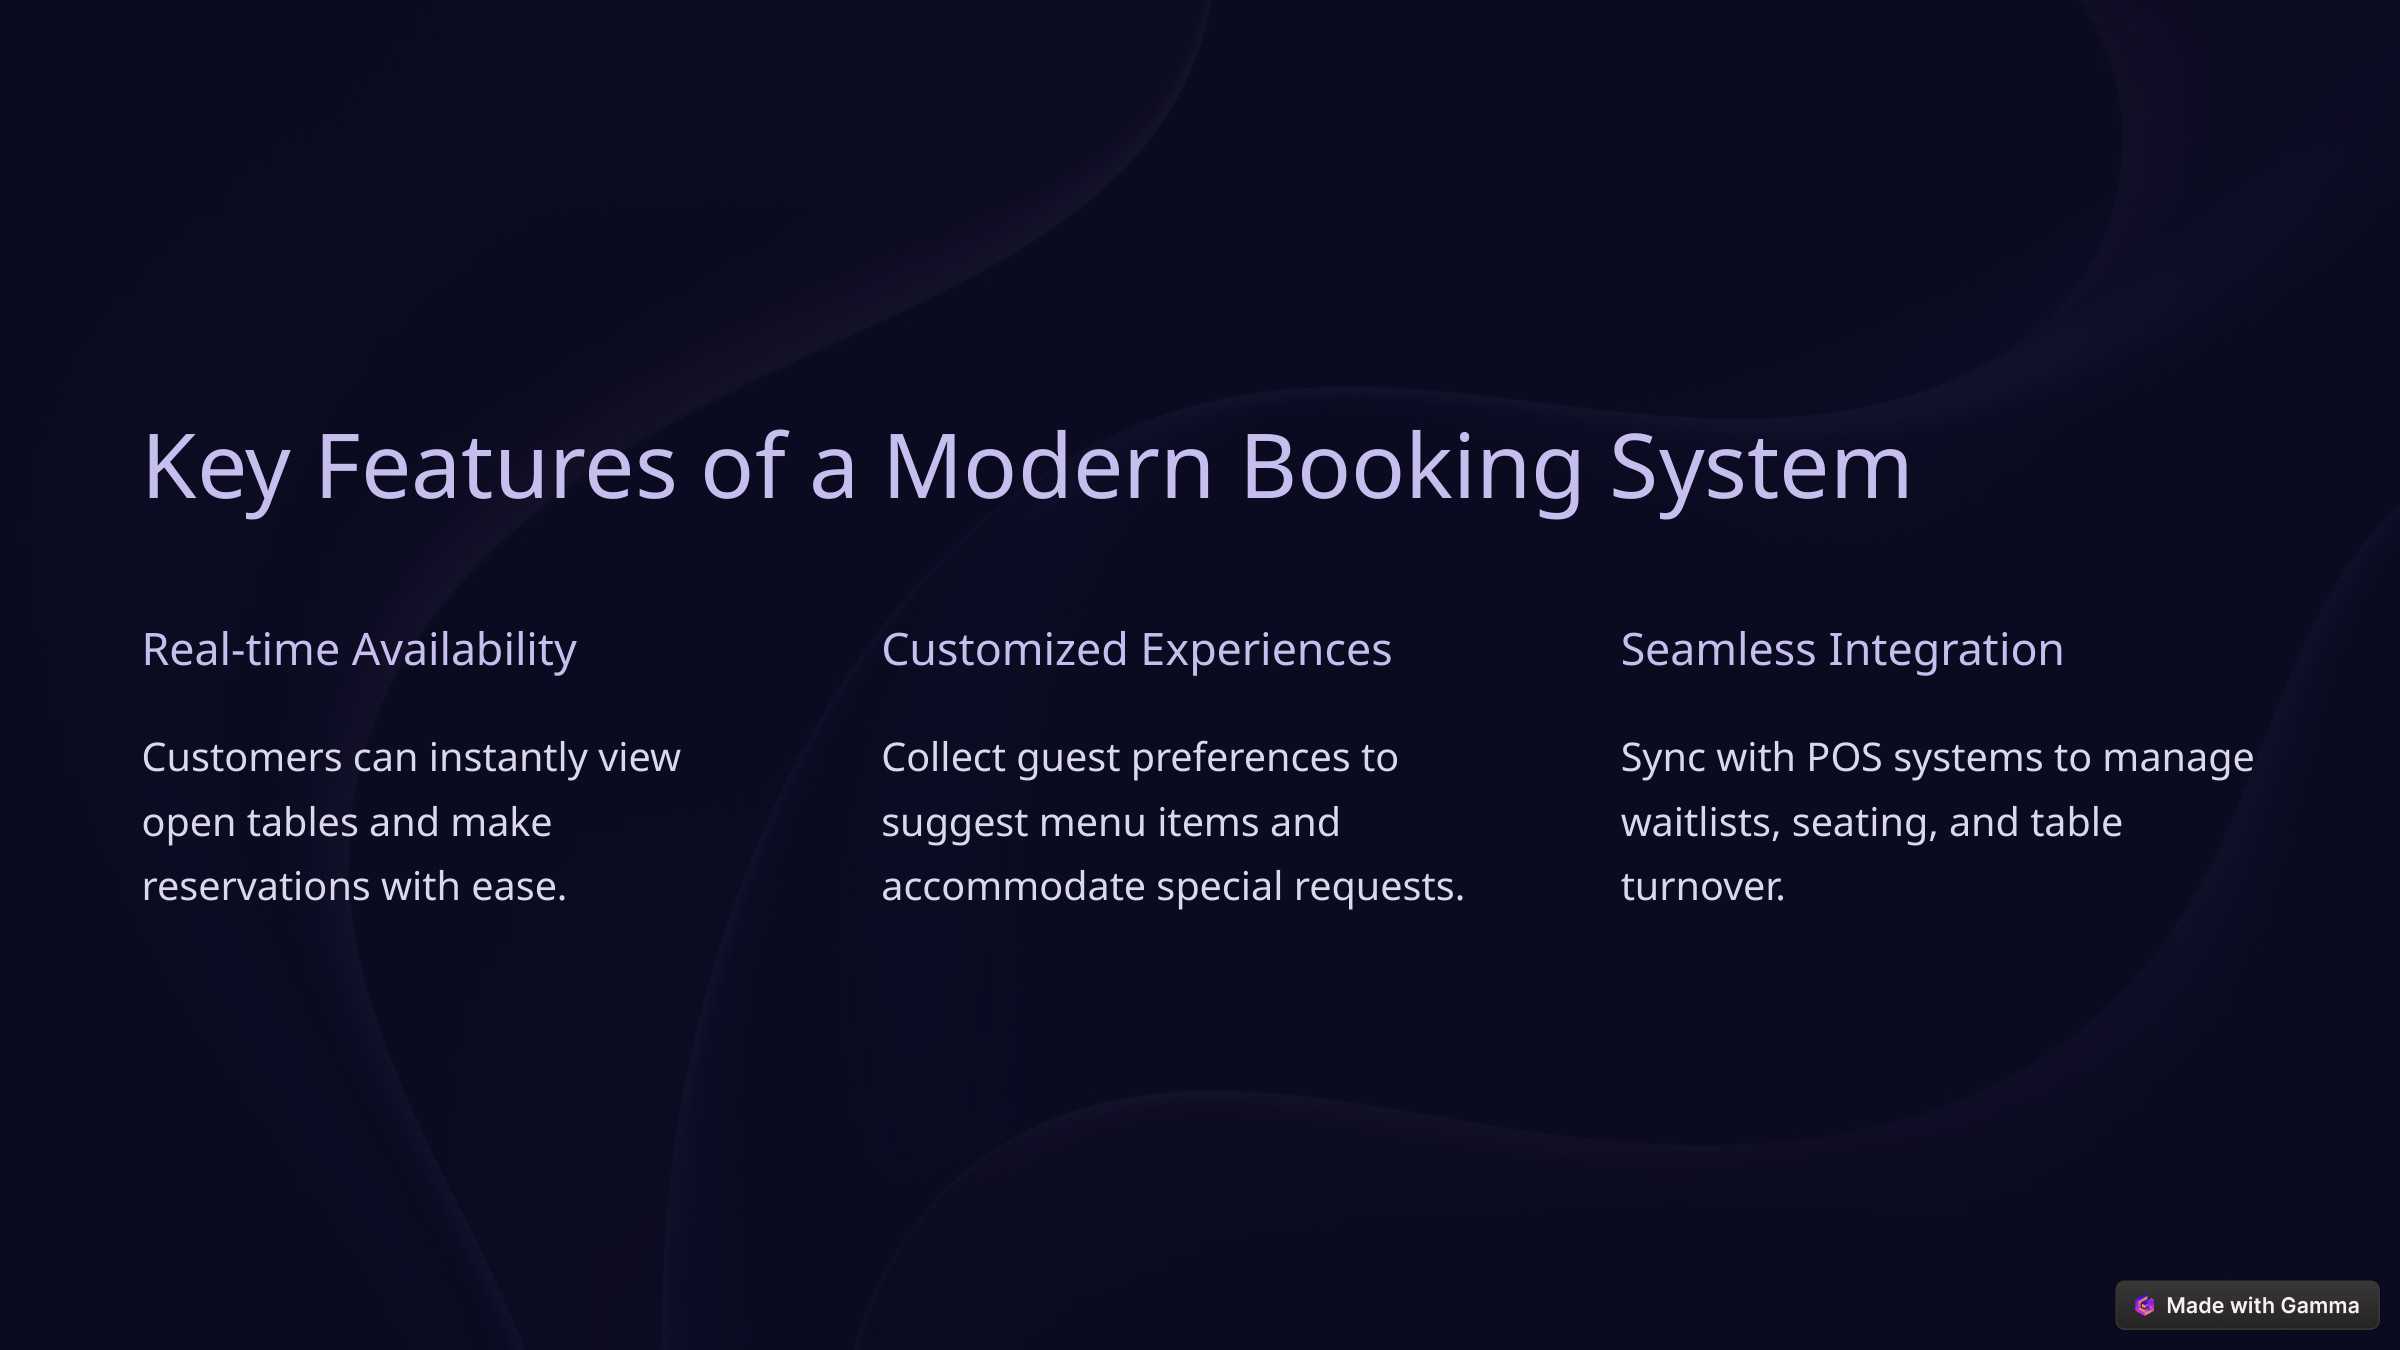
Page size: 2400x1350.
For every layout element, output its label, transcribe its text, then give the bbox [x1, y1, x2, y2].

text_box Sync with POS systems to manage waitlists, seating, and table turnover. [1620, 714, 2261, 845]
text_box Customers can instantly view open tables and make reservations with ease. [141, 714, 782, 910]
text_box Real-time Availability [141, 618, 601, 675]
picture [2106, 1271, 2389, 1339]
text_box Seamless Integration [1620, 618, 2078, 675]
text_box Customized Experiences [881, 618, 1424, 675]
text_box Collect guest preferences to suggest menu items and accommodate special requests. [881, 714, 1521, 910]
text_box Key Features of a Modern Booking System [141, 404, 2025, 517]
